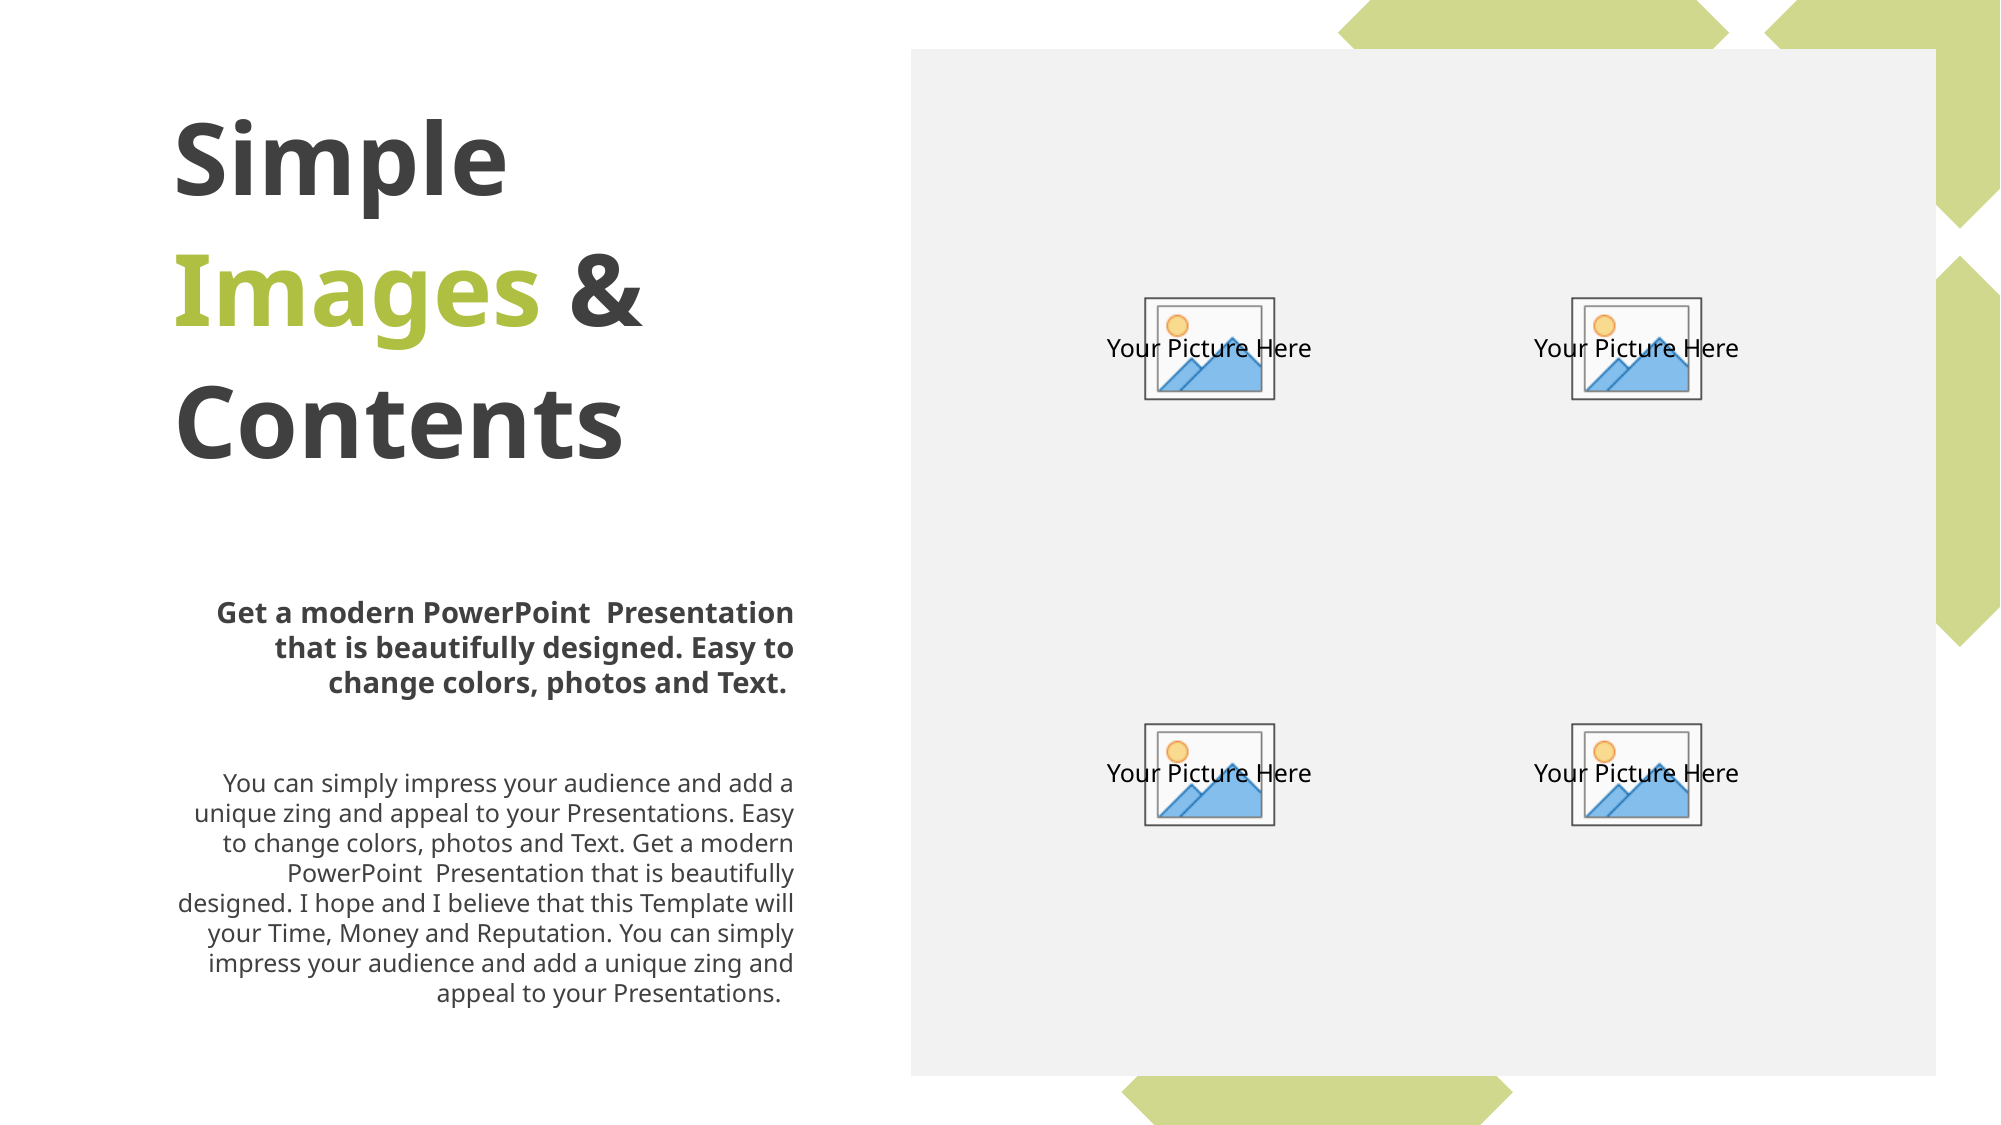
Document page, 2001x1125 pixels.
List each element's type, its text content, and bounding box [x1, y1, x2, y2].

text_box Simple Images & Contents [158, 87, 697, 475]
text_box You can simply impress your audience and add a unique zing and appeal to your Presentations. Easy to change colors, photos and Text. Get a modern PowerPoint Presentation that is beautifully designed. I hope and I believe that this Template will your Time, Money and Reputation. You can simply impress your audience and add a unique zing and appeal to your Presentations. [158, 760, 810, 1015]
text_box [1936, 254, 2000, 648]
text_box [1120, 1076, 1514, 1125]
text_box [1763, 0, 2000, 230]
picture [910, 48, 1936, 1076]
text_box [1336, 0, 1731, 48]
text_box Get a modern PowerPoint Presentation that is beautifully designed. Easy to change colors, photos and Text. [158, 587, 810, 708]
